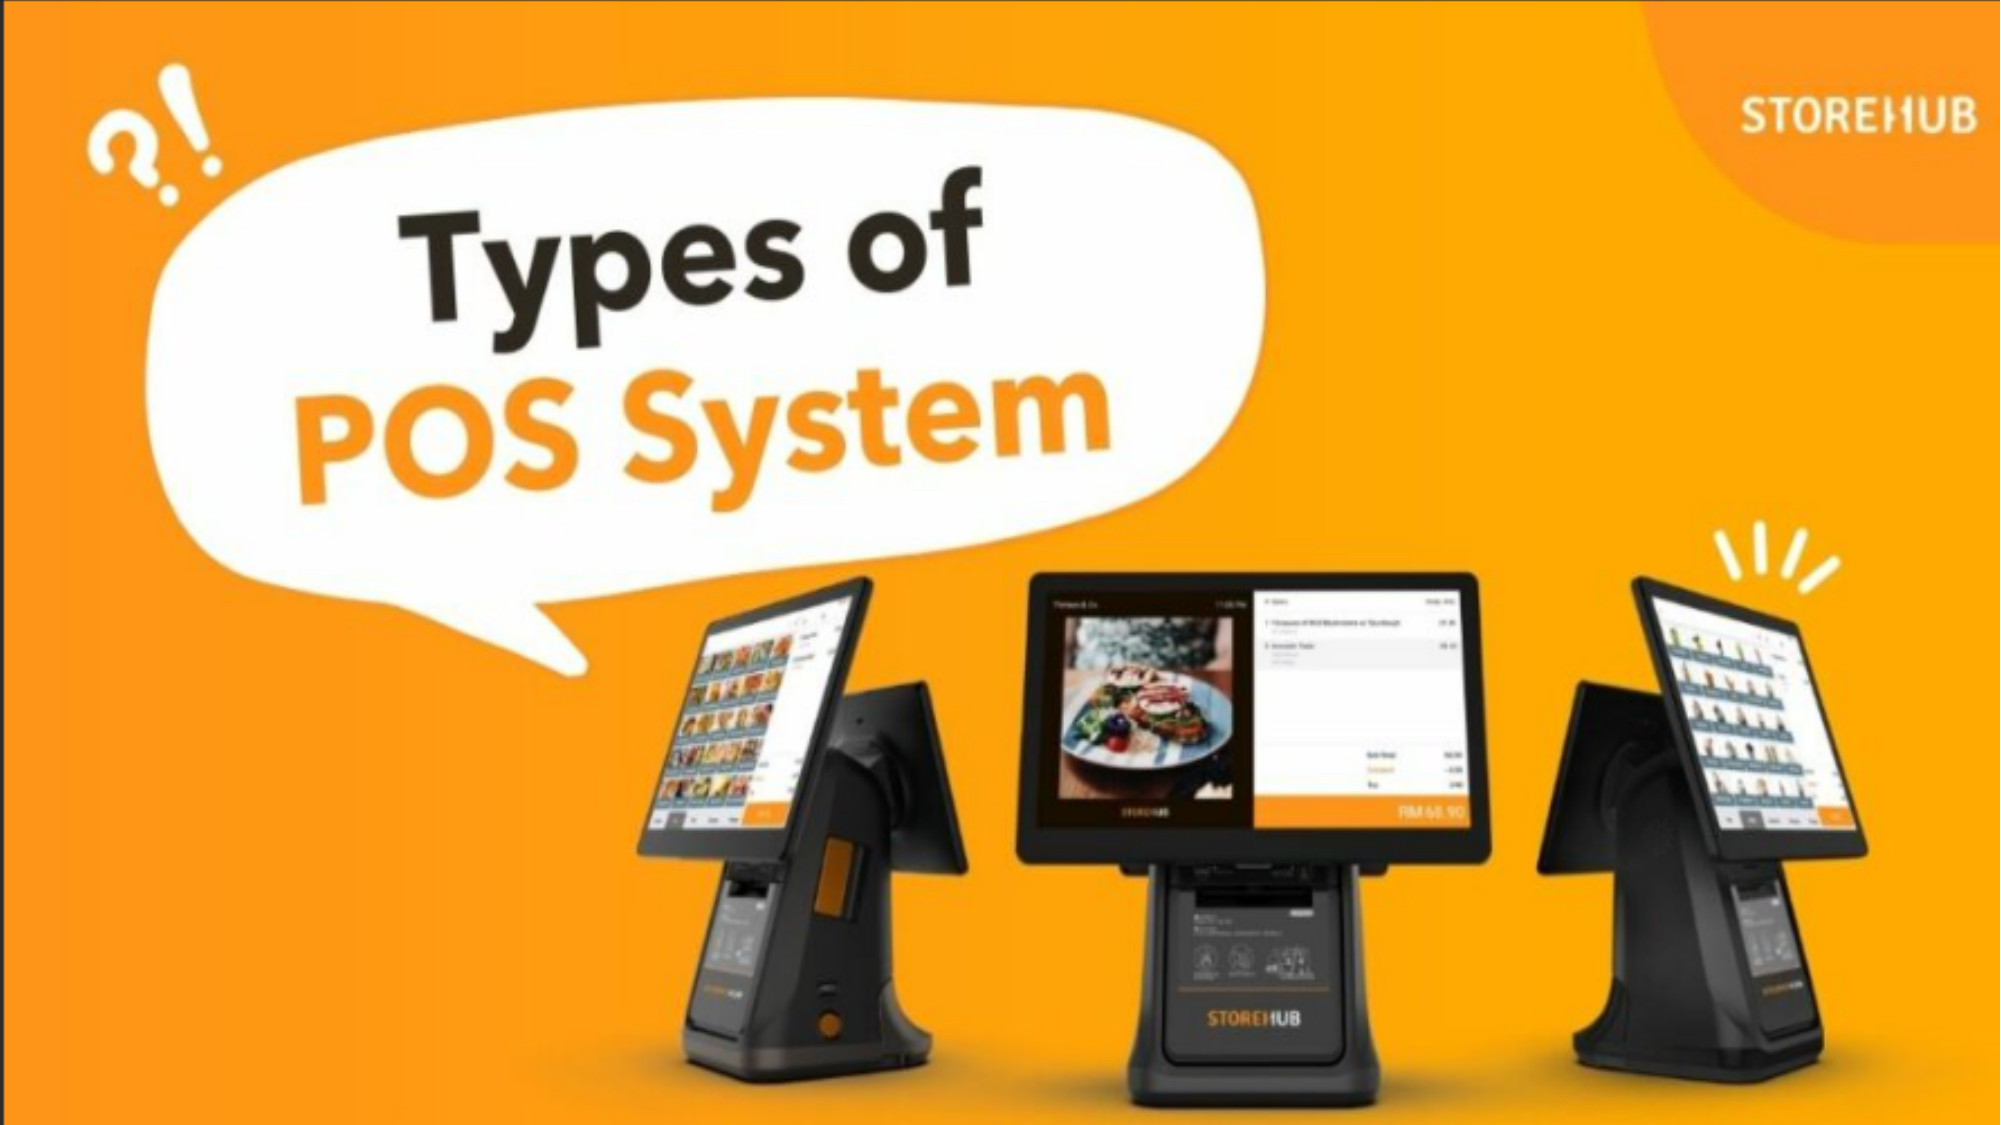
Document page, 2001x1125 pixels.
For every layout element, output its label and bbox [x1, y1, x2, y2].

list [0, 0, 2000, 1125]
